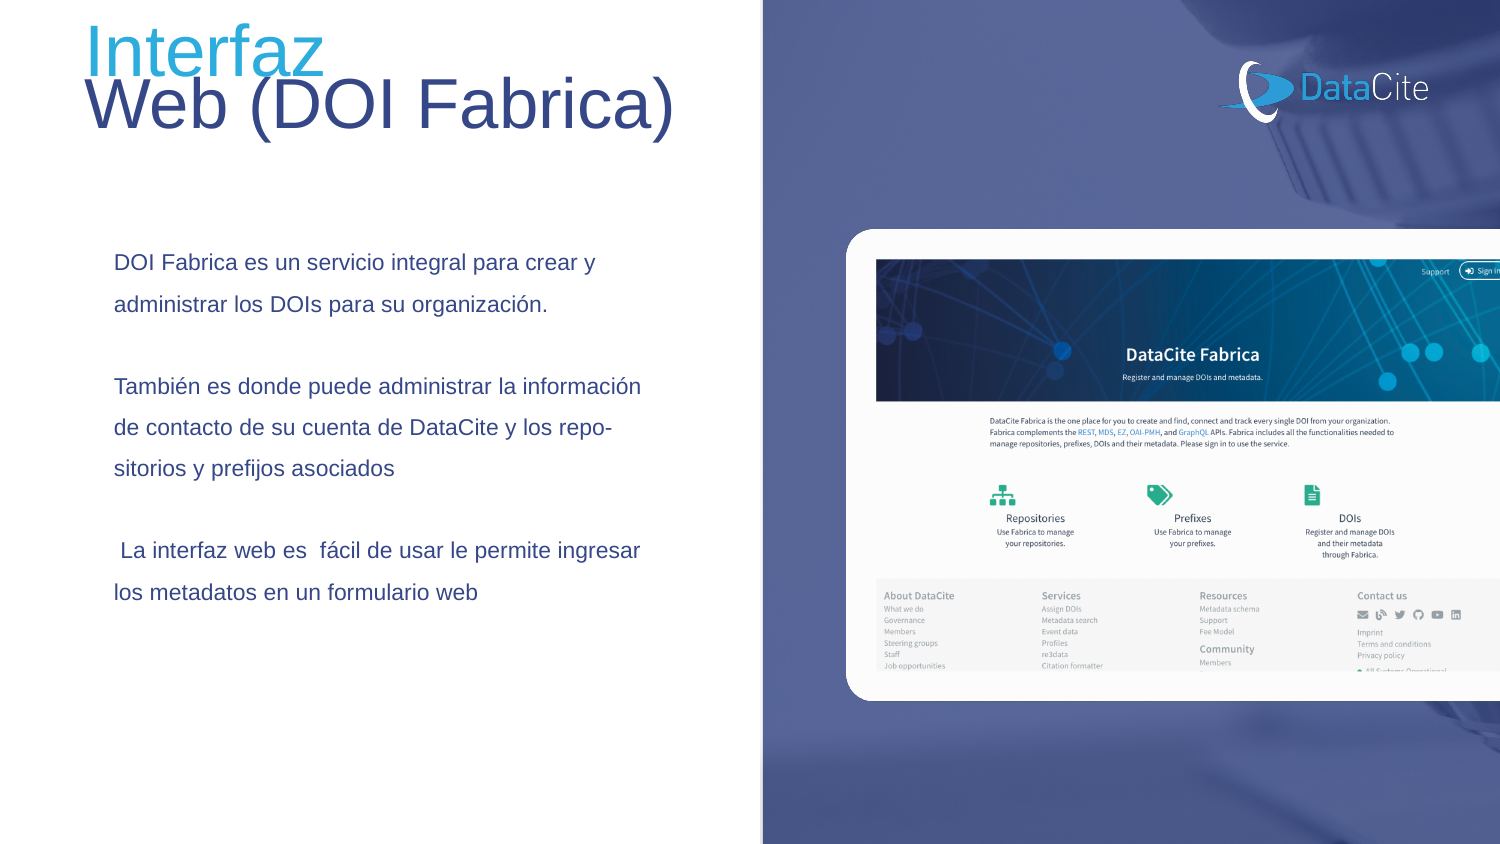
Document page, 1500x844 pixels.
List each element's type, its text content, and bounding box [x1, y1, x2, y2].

picture [760, 0, 1500, 844]
title Interfaz Web (DOI Fabrica) [84, 34, 755, 295]
text_box DOI Fabrica es un servicio integral para crear y administrar los DOIs para su organización. También es donde puede administrar la información de contacto de su cuenta de DataCite y los repo- sitorios y prefijos asociados La interfaz web es fácil de usar le permite ingresar los metadatos en un formulario web [109, 229, 649, 667]
picture [1474, 345, 1488, 361]
picture [1480, 270, 1489, 275]
